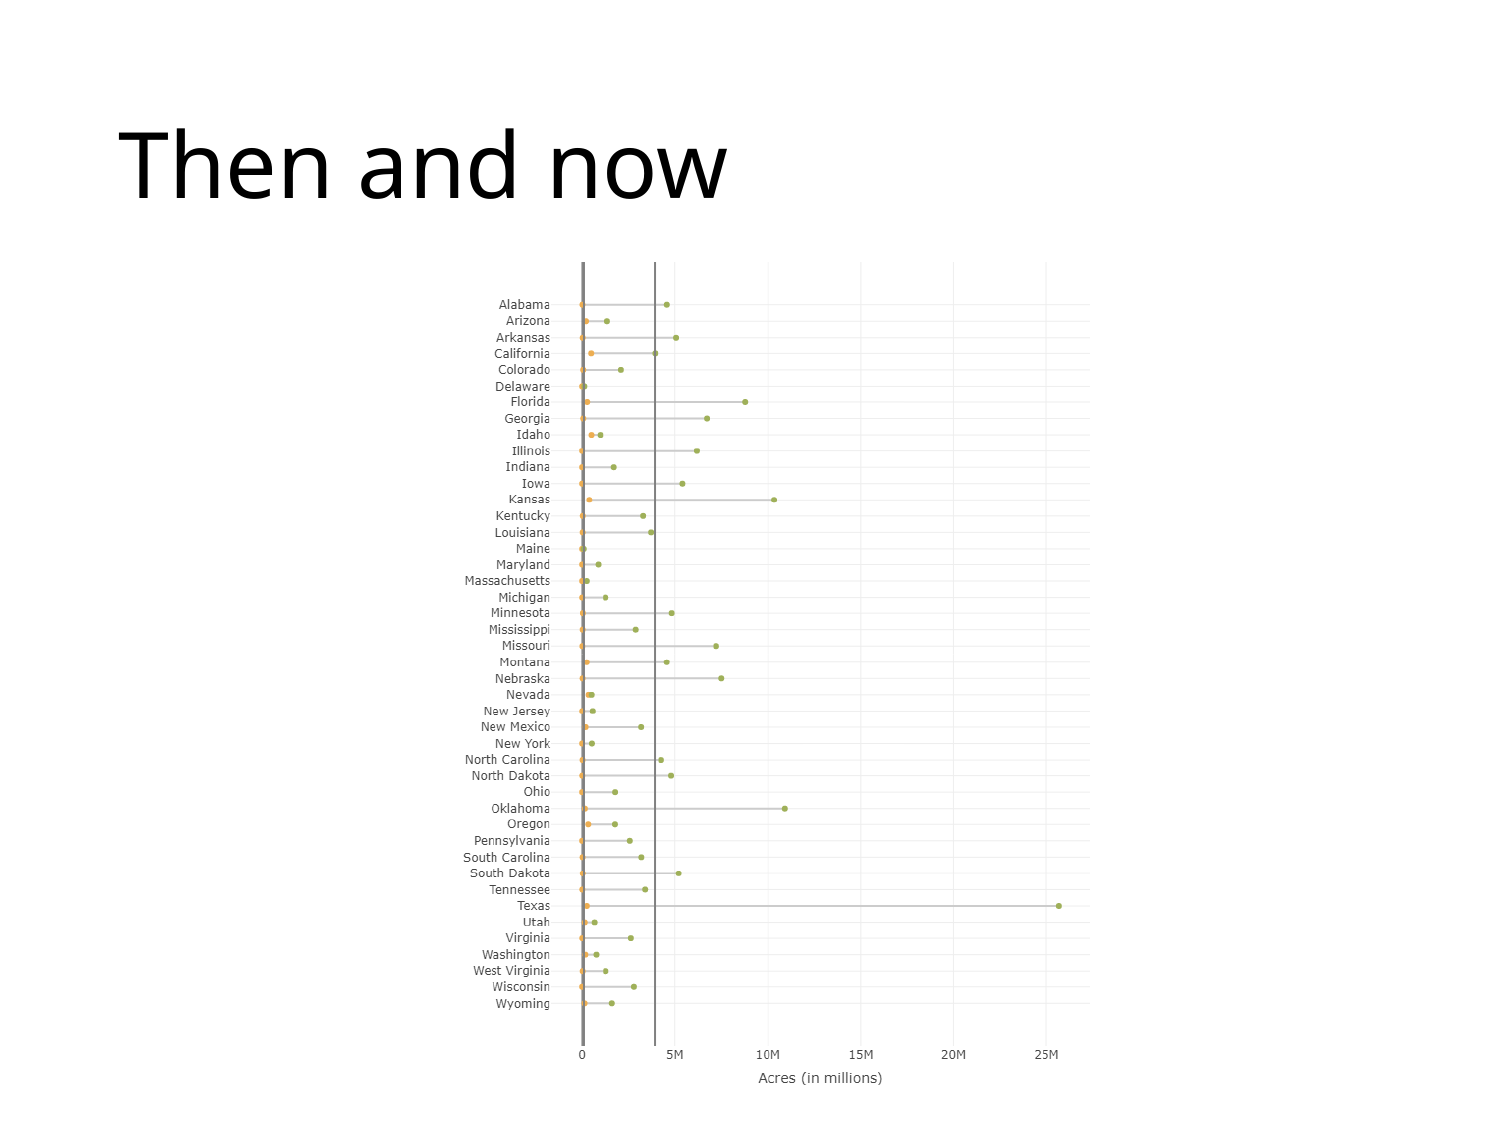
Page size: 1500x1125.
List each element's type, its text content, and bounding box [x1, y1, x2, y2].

title Then and now [103, 59, 1397, 278]
picture [439, 237, 1099, 1085]
